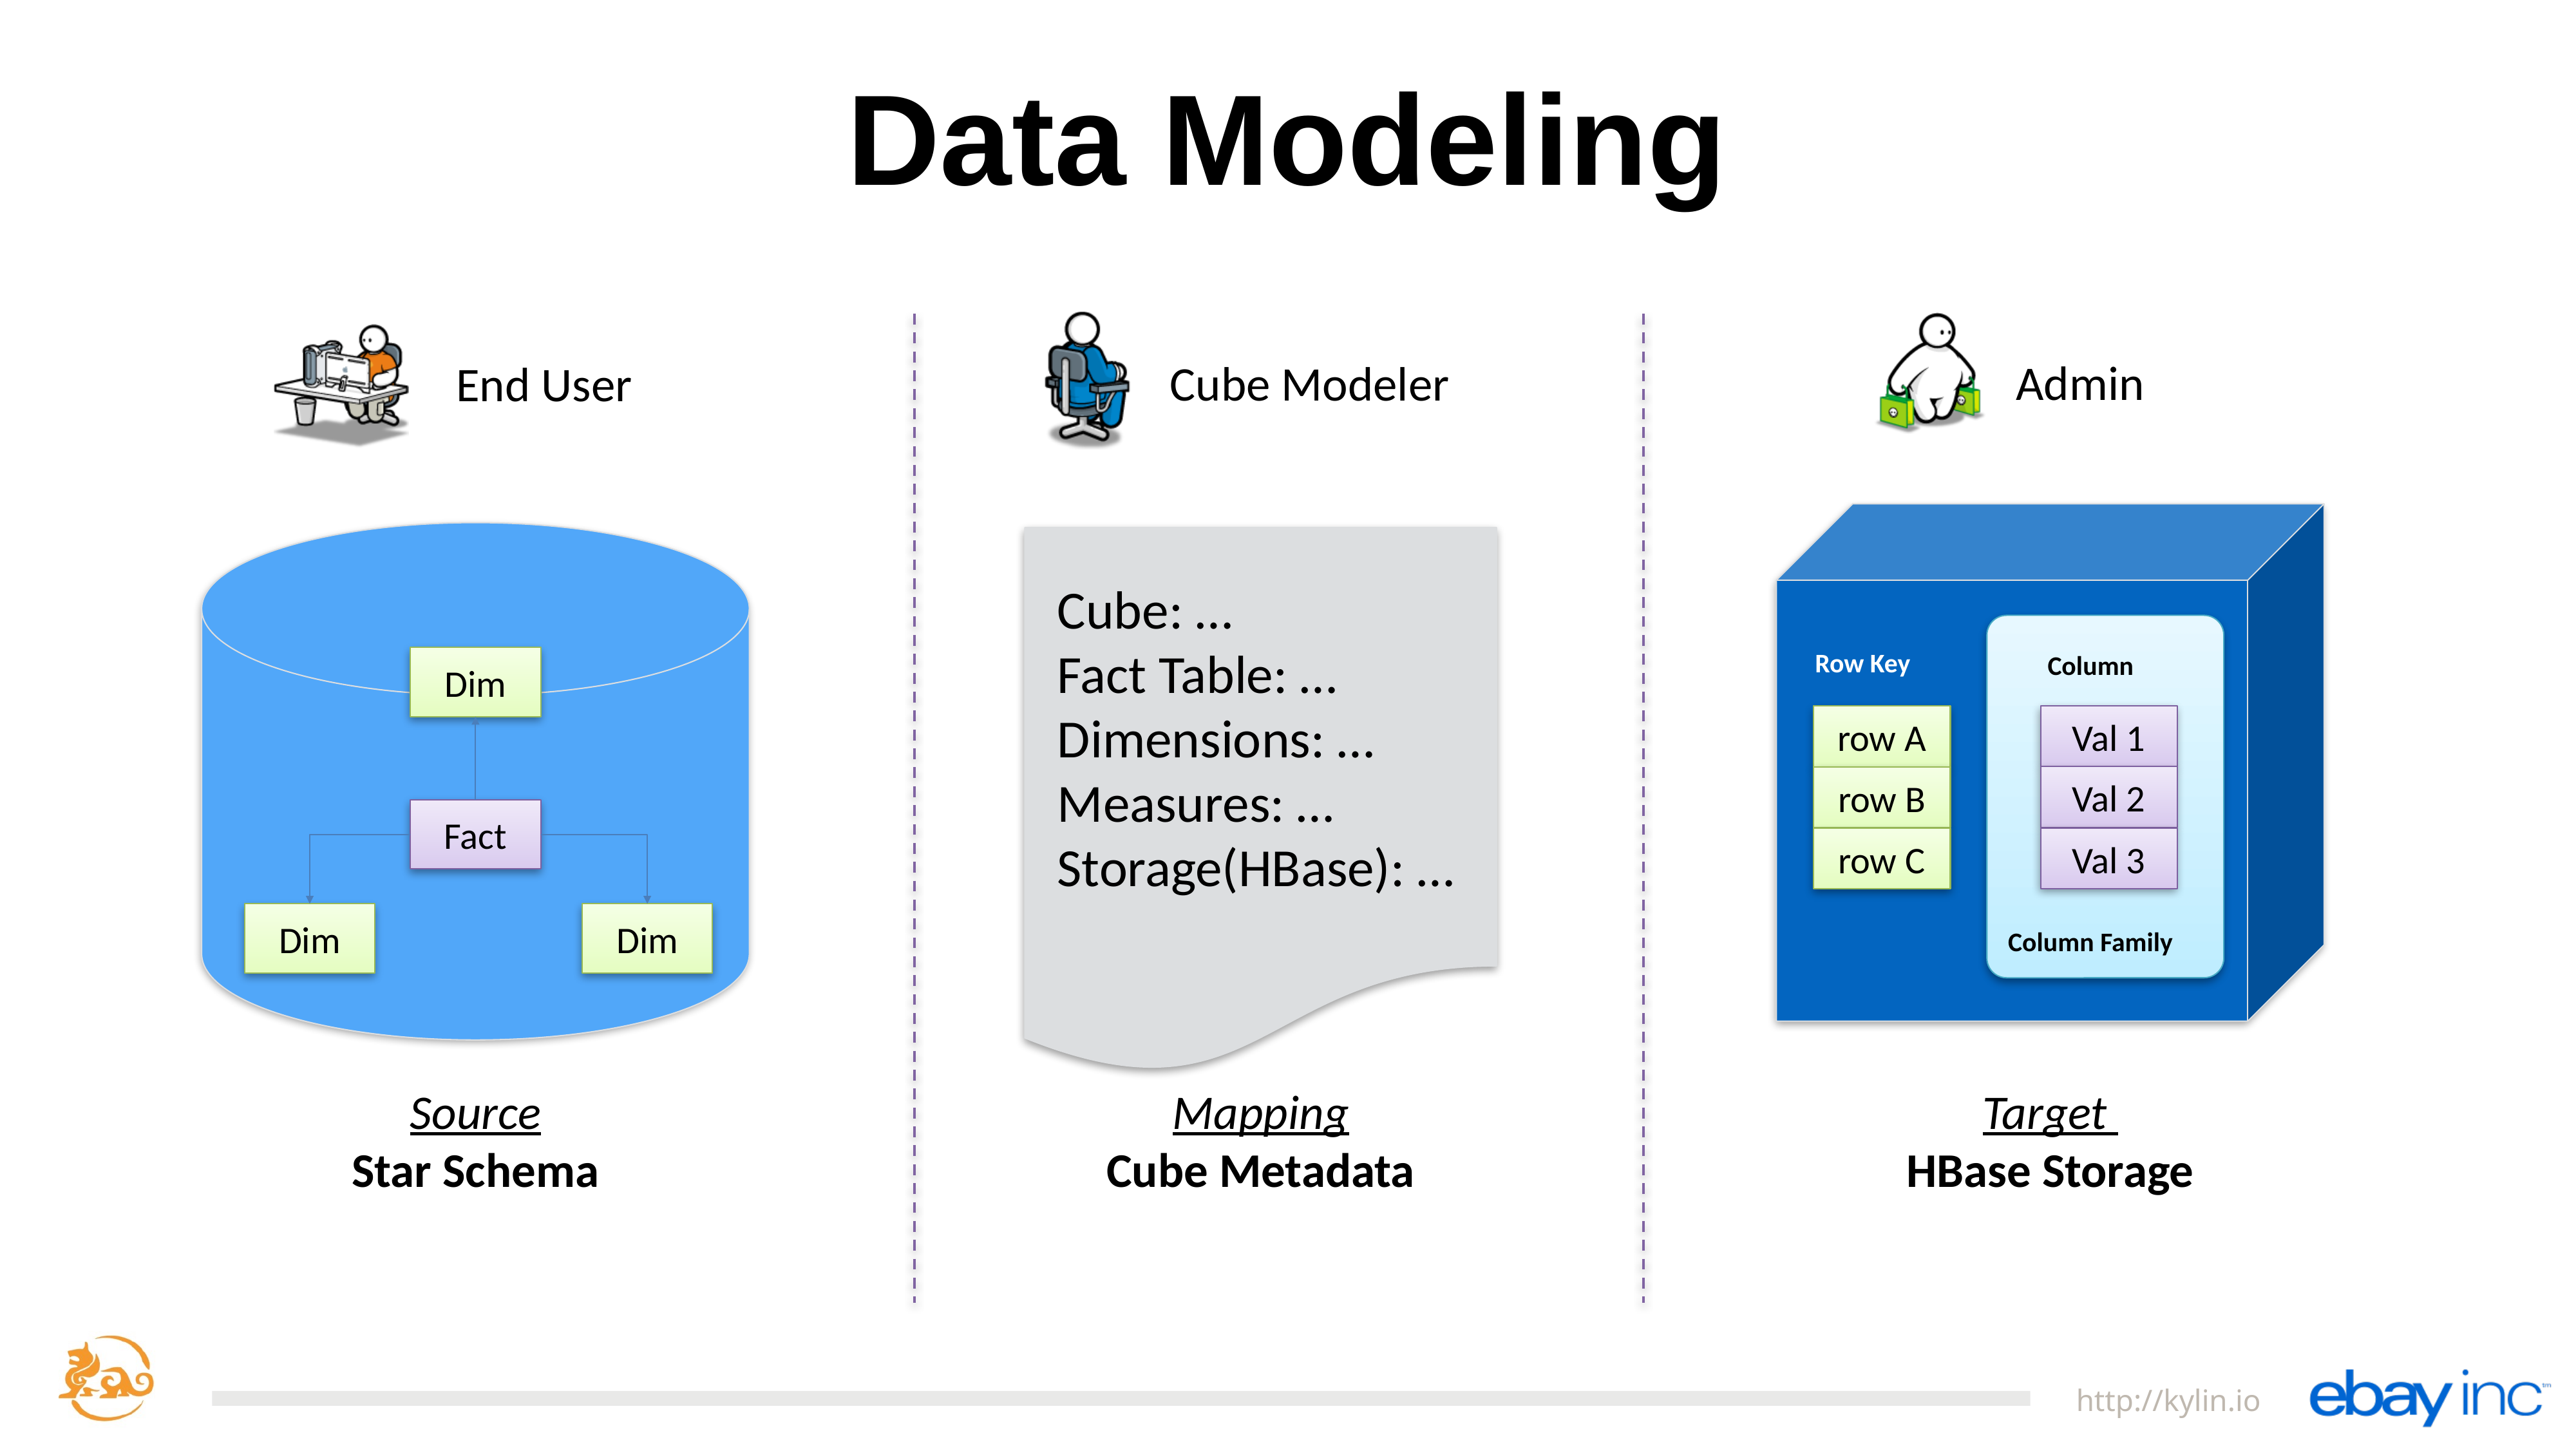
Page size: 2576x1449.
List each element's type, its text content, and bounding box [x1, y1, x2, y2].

text_box Source Star Schema [342, 1071, 609, 1207]
text_box Data Modeling [65, 25, 2510, 243]
text_box Cube Modeler [1168, 343, 1495, 421]
text_box End User [446, 343, 782, 421]
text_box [1776, 504, 2325, 1021]
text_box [1813, 703, 1951, 892]
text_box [1986, 615, 2224, 978]
picture [1869, 312, 1992, 435]
text_box Mapping Cube Metadata [1047, 1072, 1474, 1207]
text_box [2040, 703, 2178, 892]
text_box Target HBase Storage [1897, 1071, 2204, 1207]
picture [1026, 312, 1164, 450]
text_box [201, 522, 750, 1041]
picture [2309, 1368, 2553, 1429]
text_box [1025, 527, 1497, 1068]
picture [48, 1321, 163, 1435]
text_box Admin [2006, 342, 2342, 420]
picture [274, 315, 409, 450]
